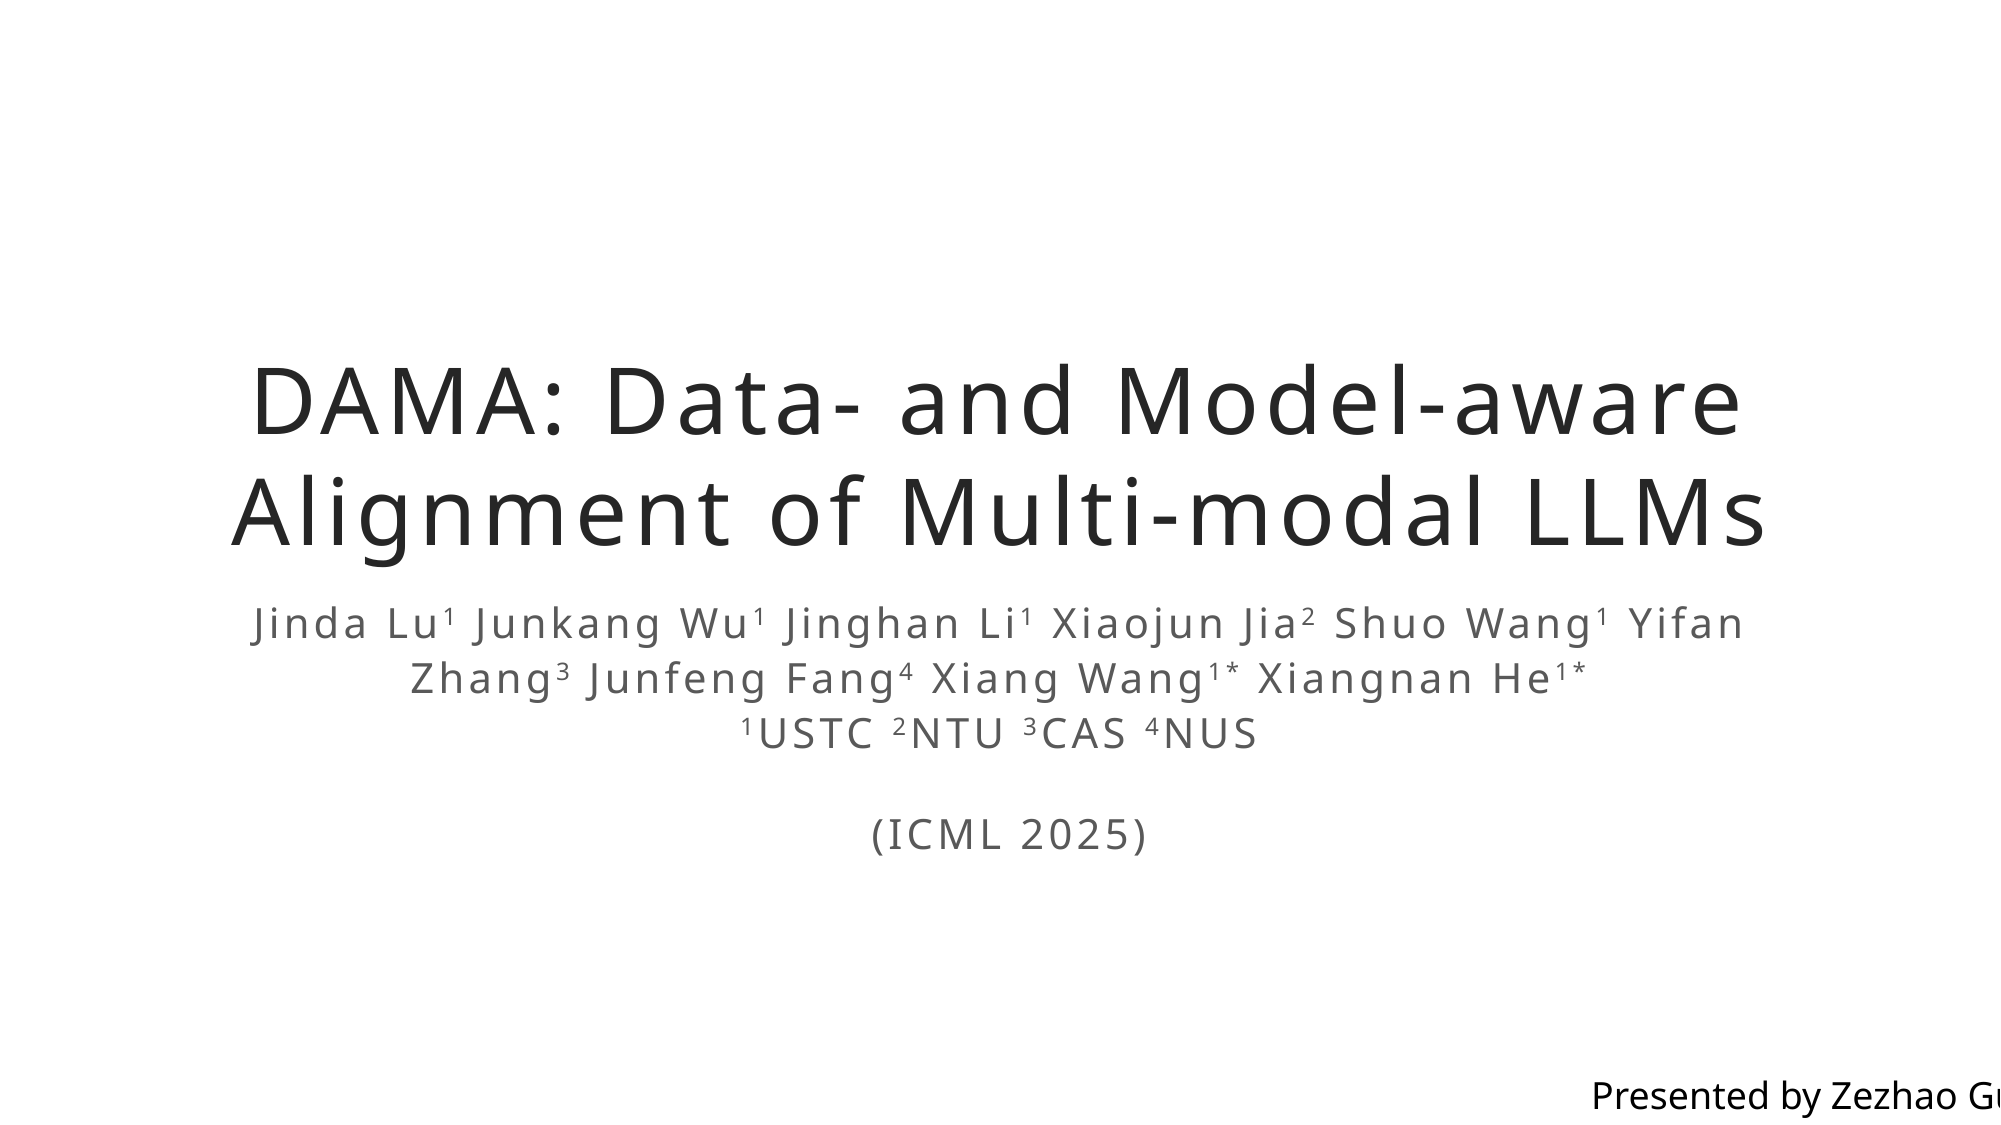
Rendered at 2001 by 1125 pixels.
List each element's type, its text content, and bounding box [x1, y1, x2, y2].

title DAMA: Data- and Model-aware Alignment of Multi-modal LLMs [196, 149, 1805, 572]
text_box Presented by Zezhao Guo [1576, 1064, 2000, 1125]
subtitle Jinda Lu1 Junkang Wu1 Jinghan Li1 Xiaojun Jia2 Shuo Wang1 Yifan Zhang3 Junfeng Fang4 Xiang Wang1* Xiangnan He1* 1USTC 2NTU 3CAS 4NUS (ICML 2025) [196, 584, 1805, 826]
